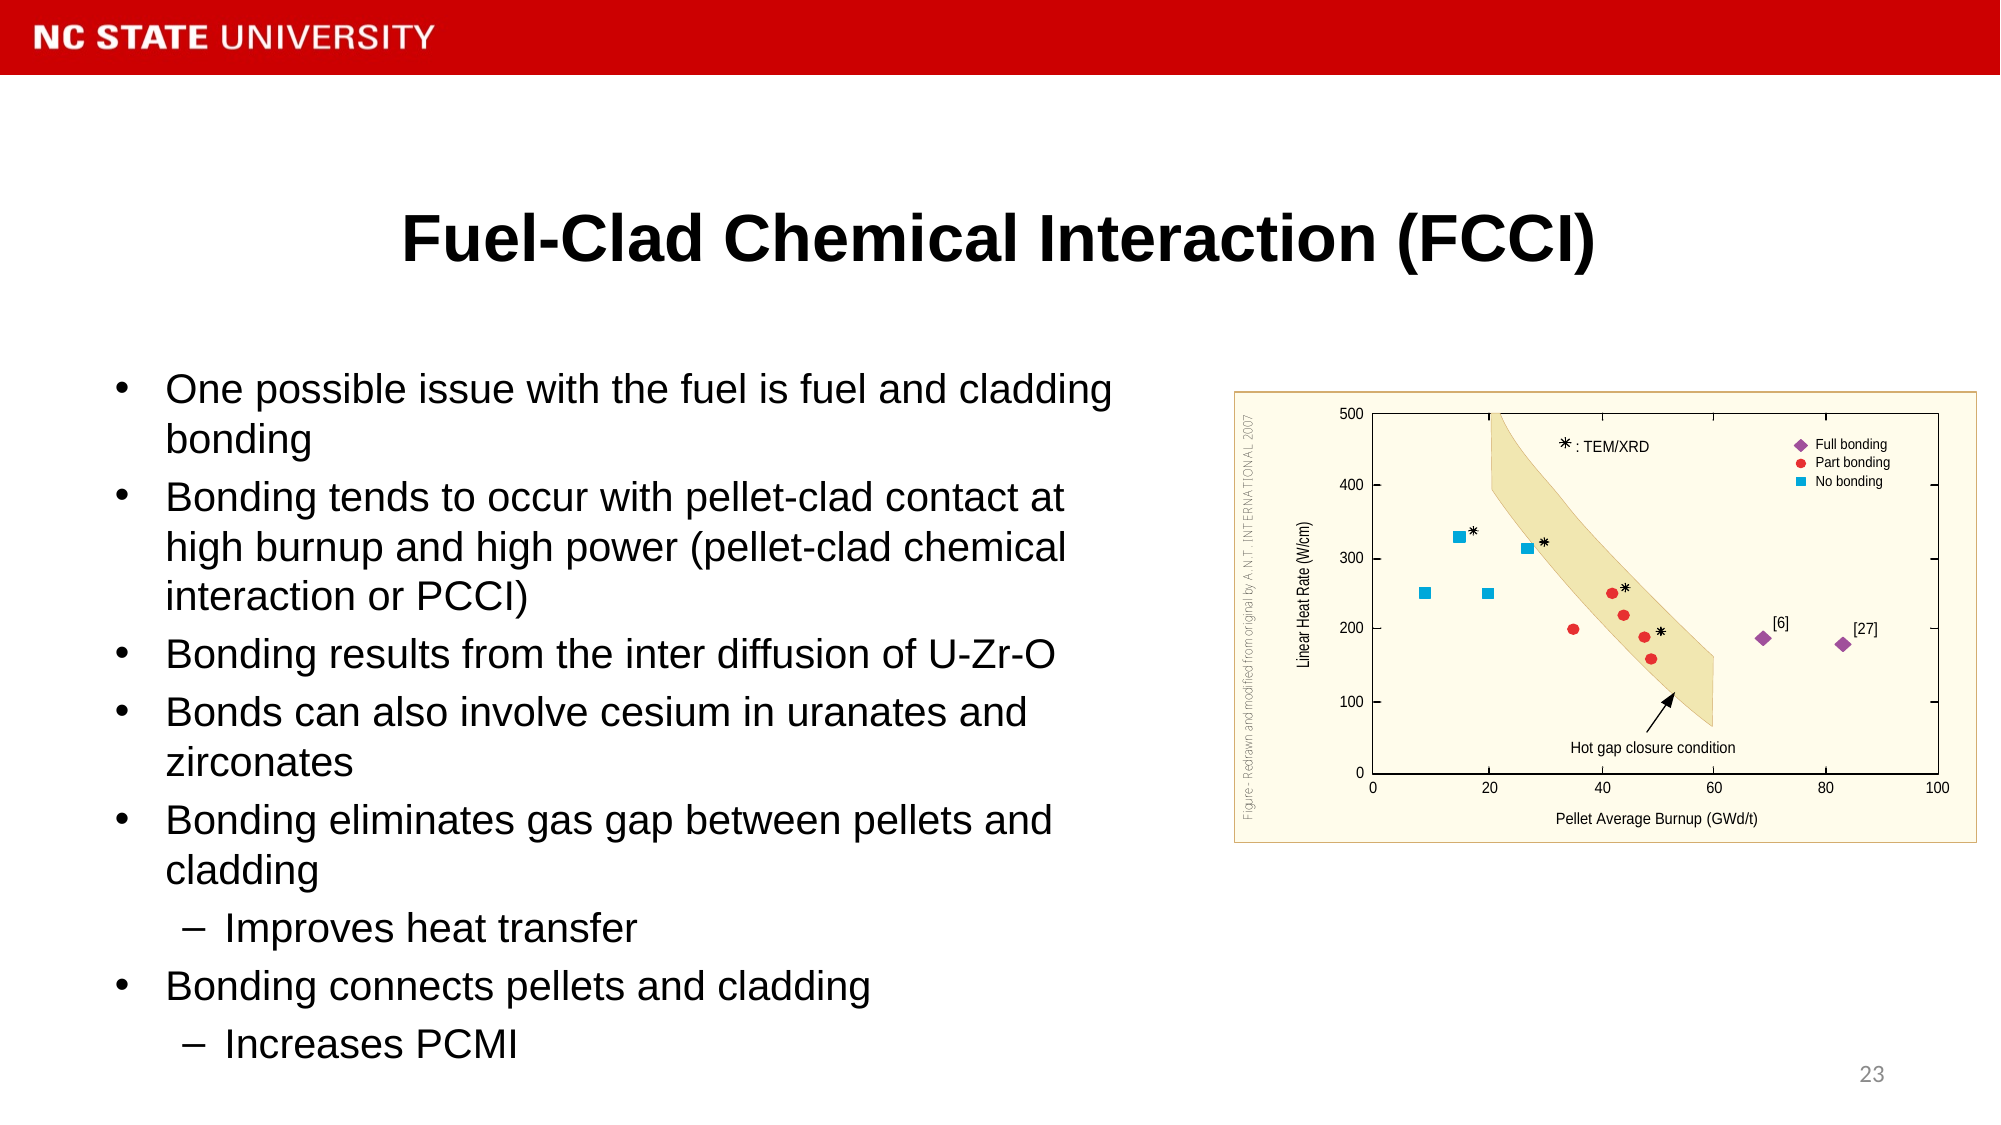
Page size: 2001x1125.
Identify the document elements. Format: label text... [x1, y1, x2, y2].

picture [0, 0, 2000, 75]
list One possible issue with the fuel is fuel and cladding bonding Bonding tends to occur with pellet-clad contact at high burnup and high power (pellet-clad chemical interaction or PCCI) Bonding results from the inter diffusion of U-Zr-O Bonds can also involve cesium in uranates and zirconates Bonding eliminates gas gap between pellets and cladding Improves heat transfer Bonding connects pellets and cladding Increases PCMI [99, 354, 1167, 1078]
slide_number 23 [1433, 1042, 1900, 1103]
title Fuel-Clad Chemical Interaction (FCCI) [99, 147, 1900, 323]
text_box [1230, 388, 1981, 846]
